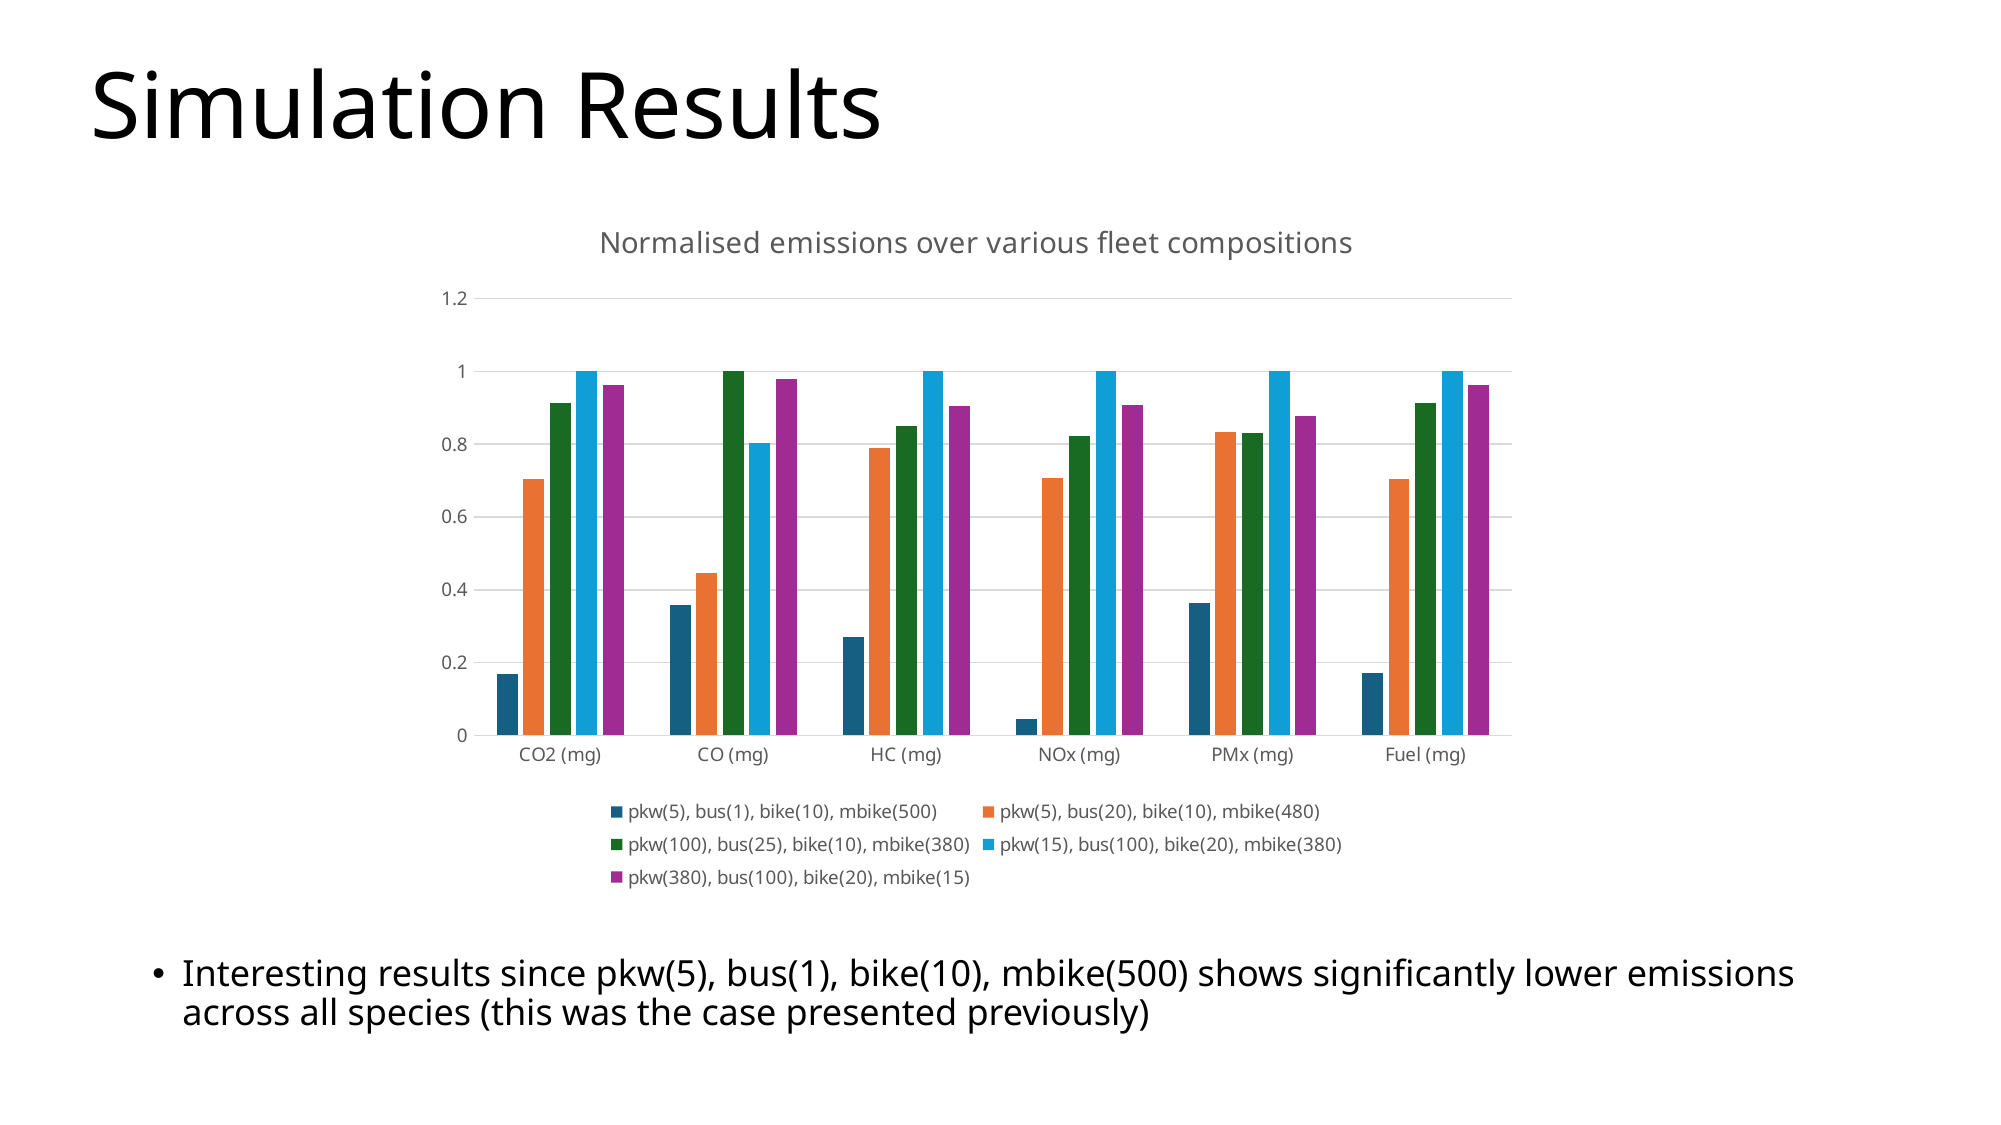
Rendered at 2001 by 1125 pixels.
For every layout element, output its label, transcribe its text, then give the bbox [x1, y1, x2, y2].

title Simulation Results [75, 0, 1800, 218]
chart [418, 190, 1535, 897]
list Interesting results since pkw(5), bus(1), bike(10), mbike(500) shows significantly lower emissions across all species (this was the case presented previously) [137, 947, 1863, 1042]
